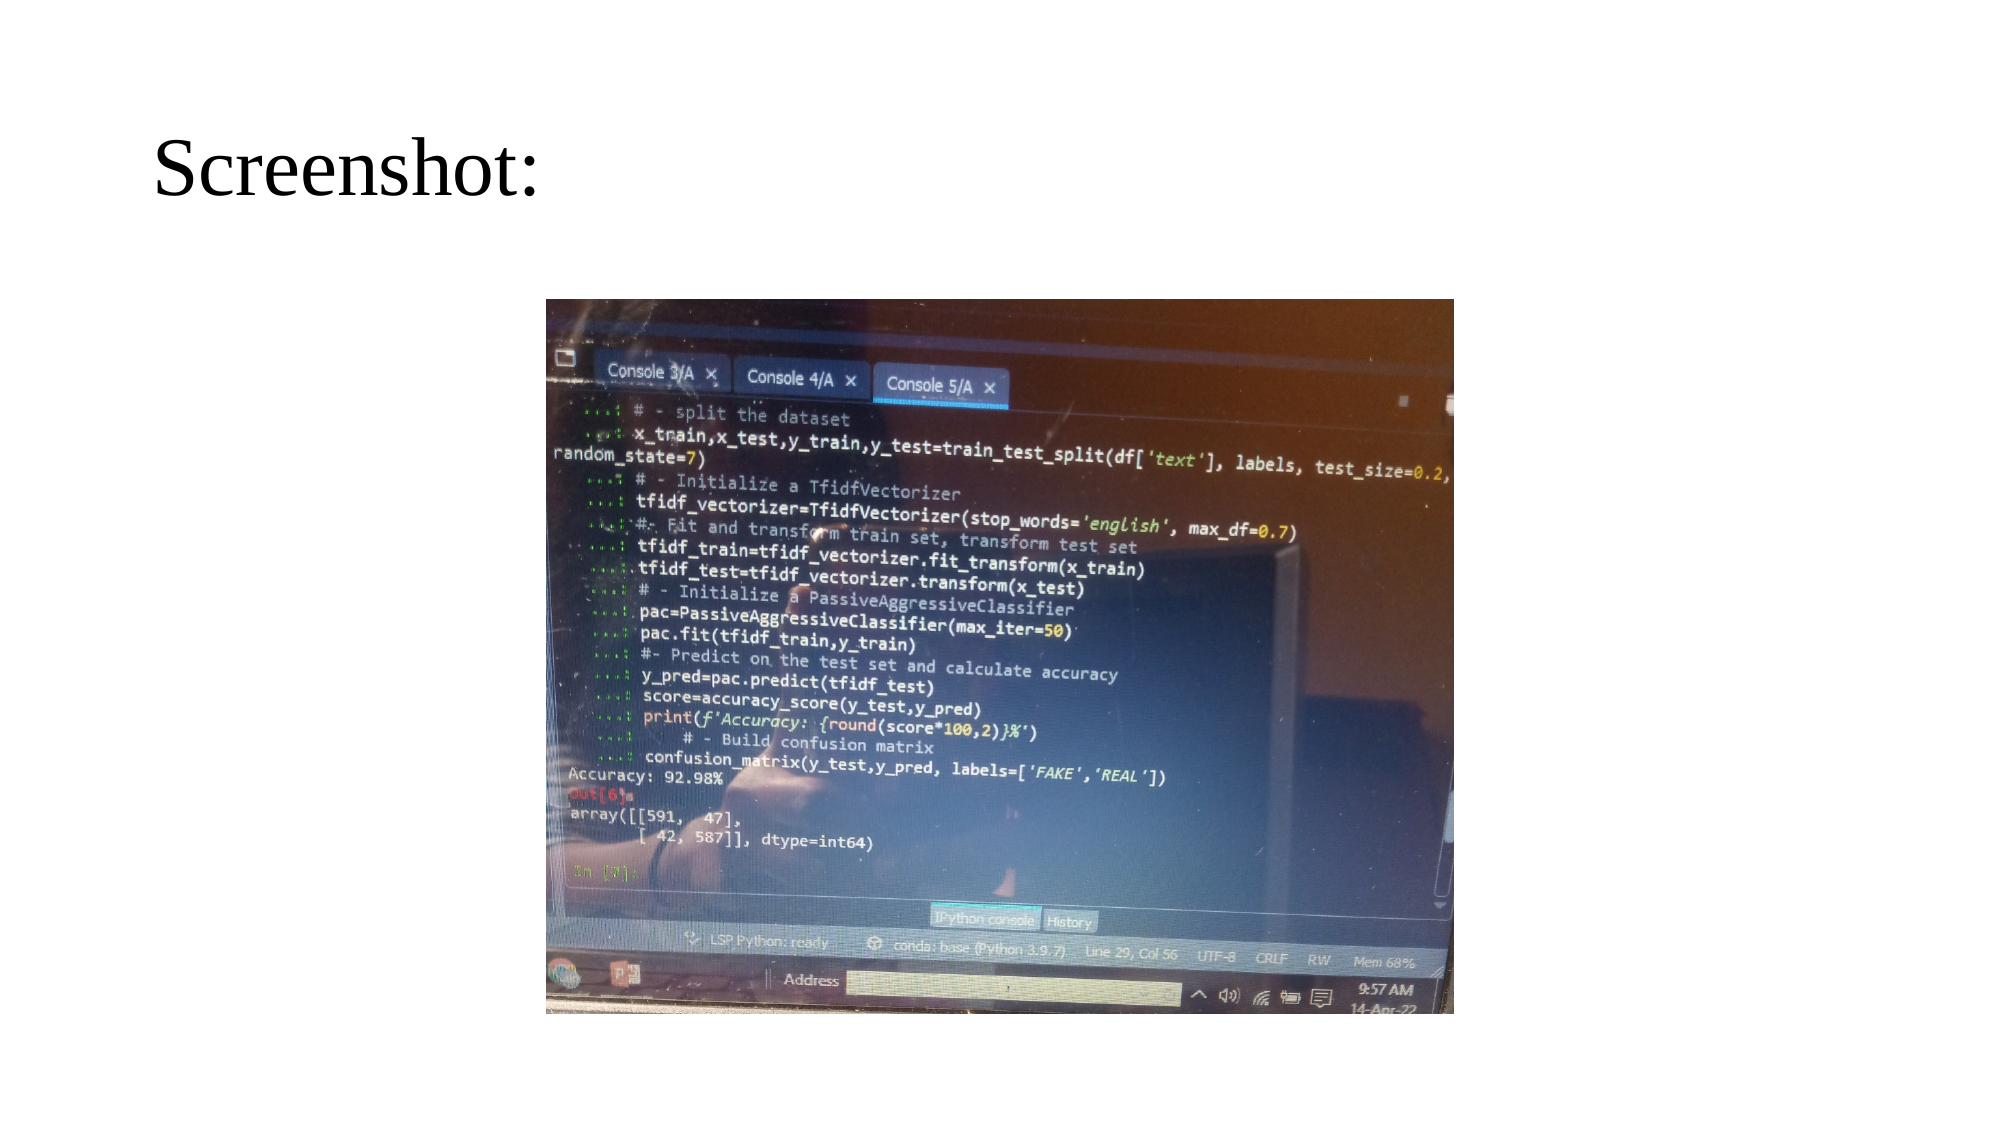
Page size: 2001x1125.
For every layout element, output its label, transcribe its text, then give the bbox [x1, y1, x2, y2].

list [546, 299, 1454, 1014]
title Screenshot: [137, 59, 1863, 278]
